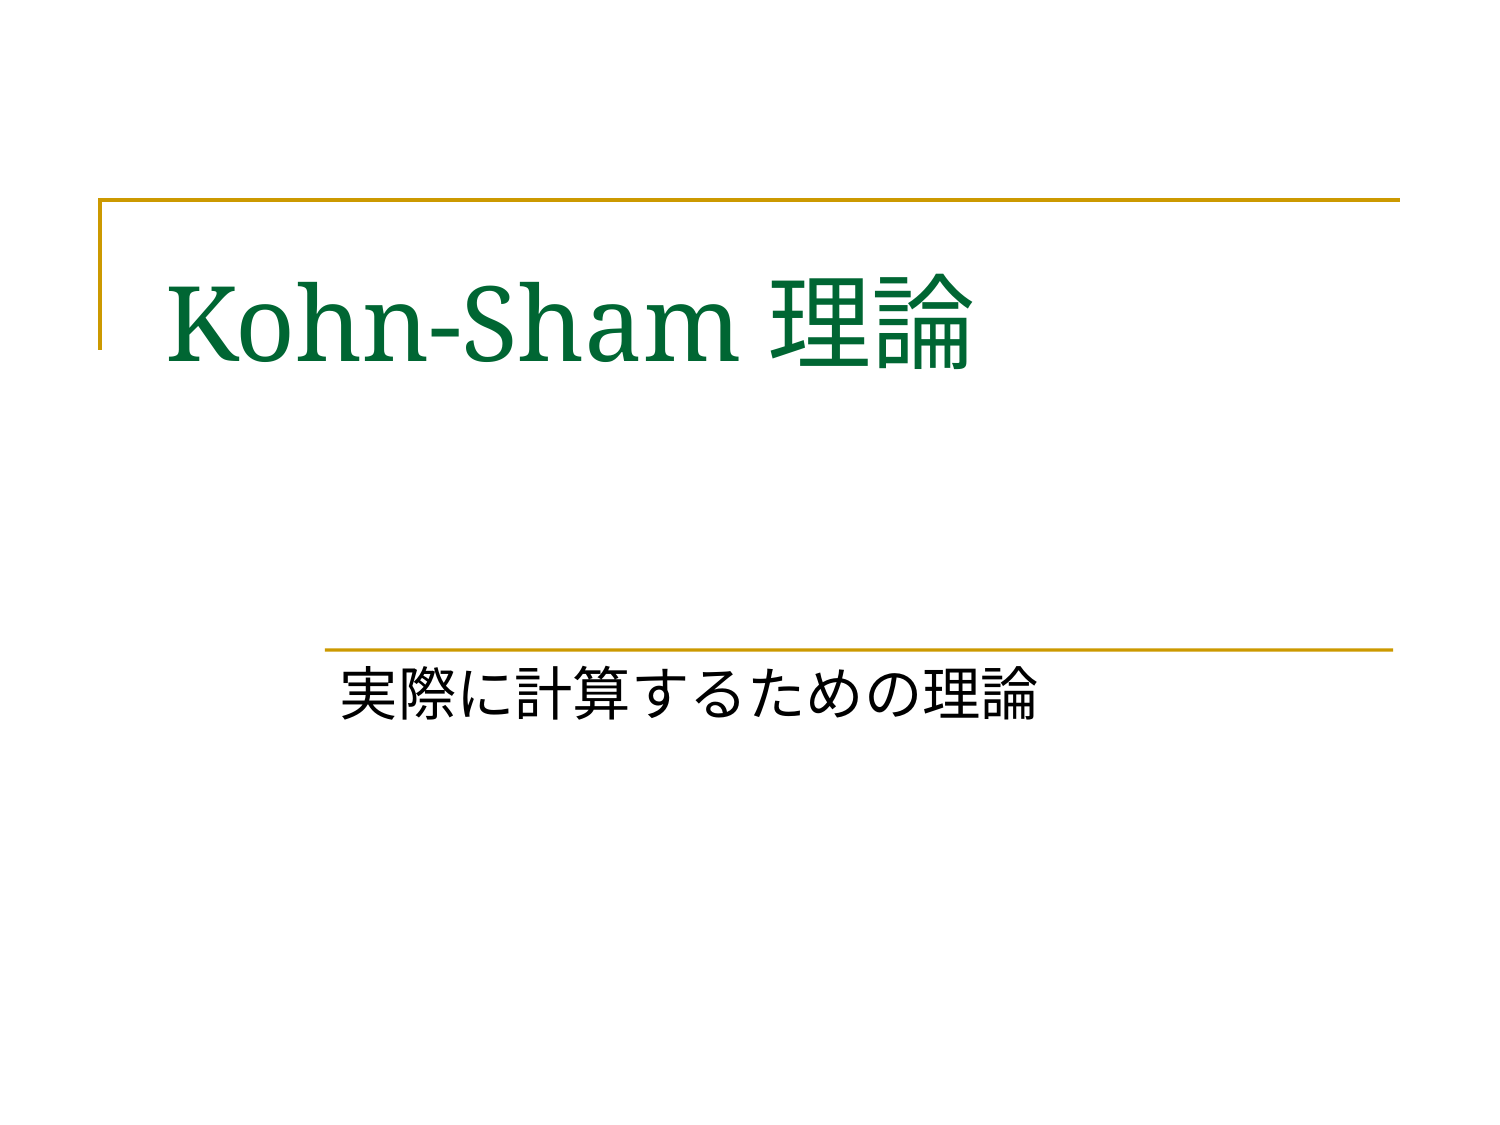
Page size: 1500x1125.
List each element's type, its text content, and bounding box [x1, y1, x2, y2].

subtitle 実際に計算するための理論 [324, 650, 1400, 938]
title Kohn-Sham理論 [150, 249, 1401, 538]
